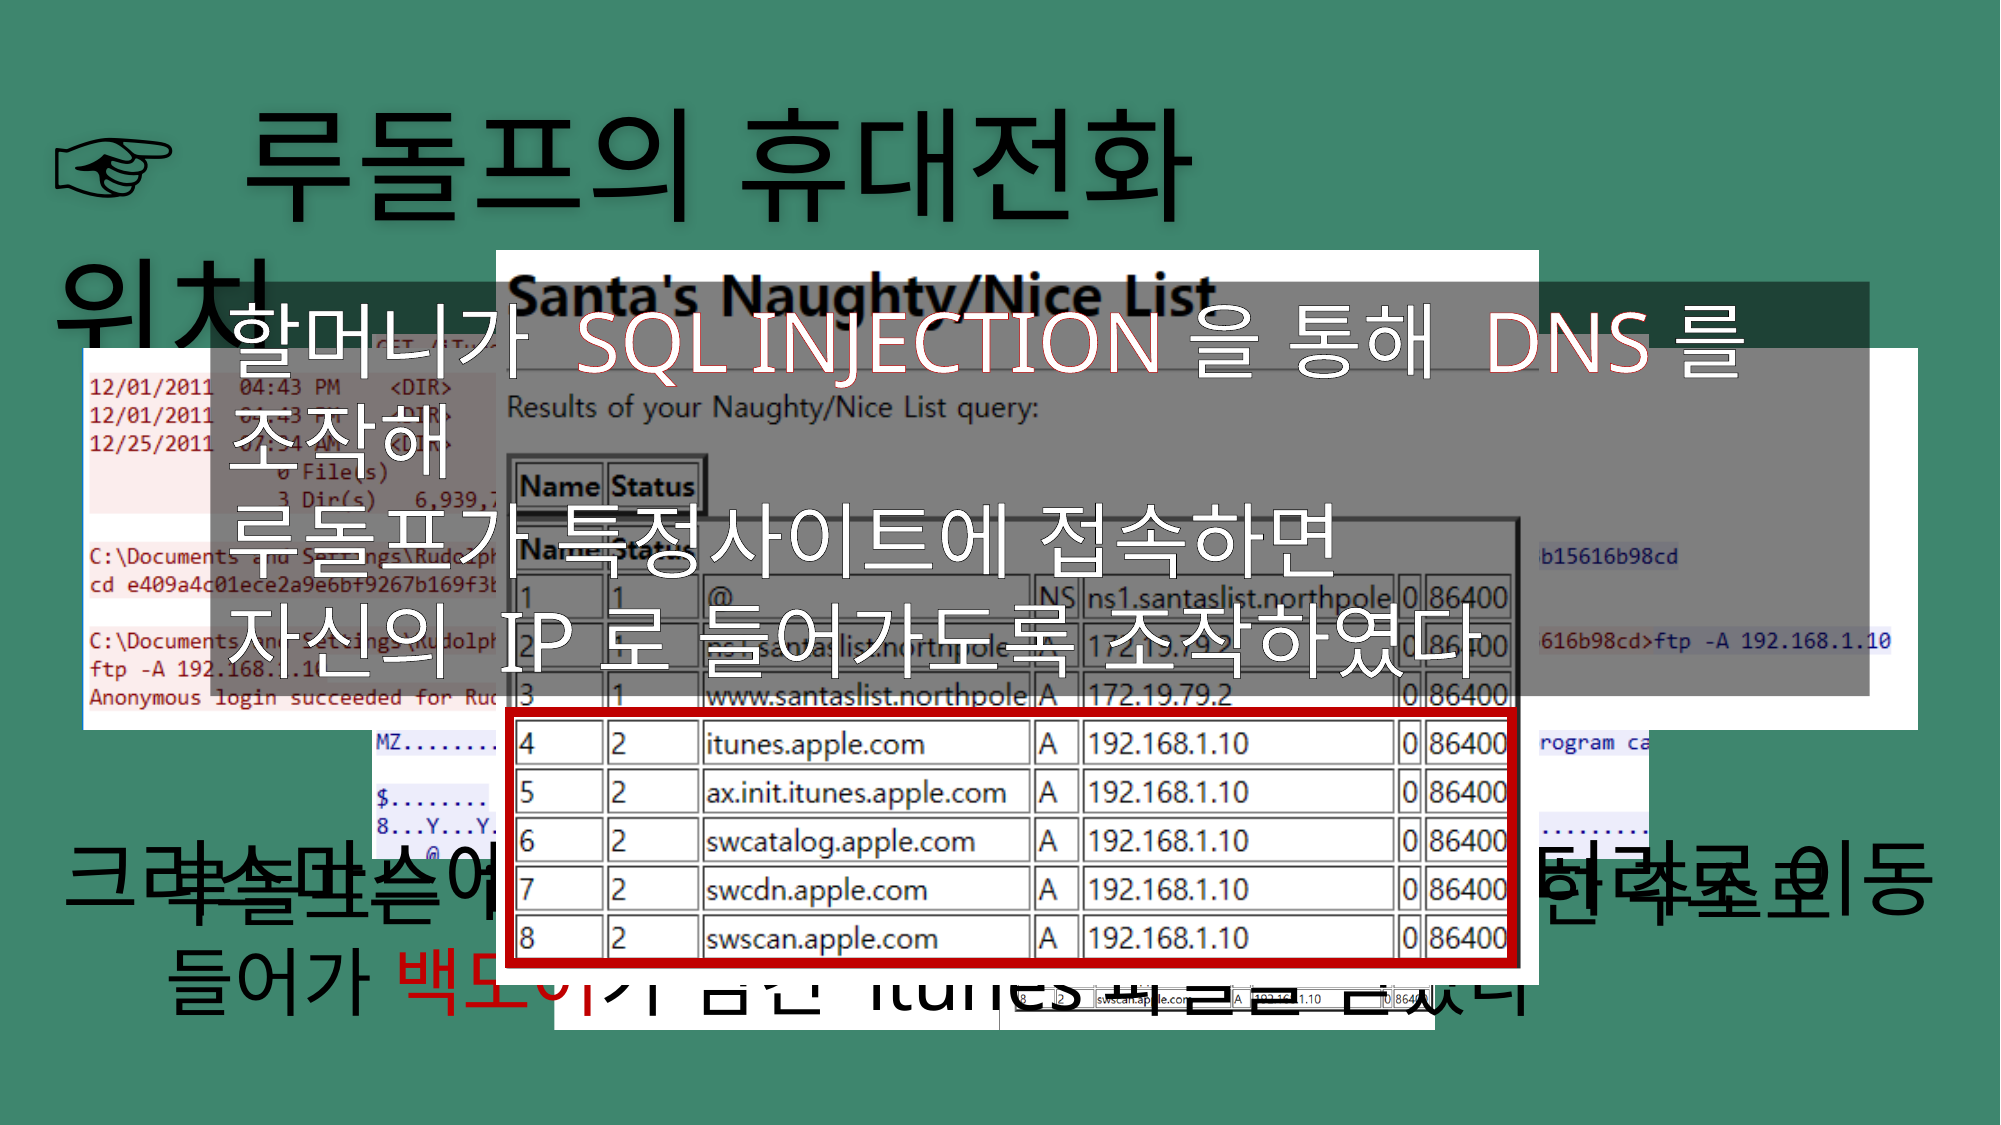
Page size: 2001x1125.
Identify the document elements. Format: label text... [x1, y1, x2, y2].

picture [1539, 333, 1918, 859]
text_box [551, 985, 1435, 1030]
text_box 할머니가 SQL INJECTION을 통해 DNS를 조작해 루돌프가 특정사이트에 접속하면 자신의 IP로 들어가도록 조작하였다 [210, 281, 496, 348]
text_box 루돌프는 itunes를 받으려다 할머니가 조작한 주소로 들어가 백도어가 담긴 itunes파일을 받았다 [150, 934, 1850, 1033]
text_box ☞ 루돌프의 휴대전화 위치 [36, 80, 1351, 396]
text_box 크리스마스에 루돌프의 위치가 저장된 디렉터리로 이동 [1539, 818, 1953, 934]
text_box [496, 250, 1539, 985]
picture [82, 333, 496, 859]
text_box 크리스마스에 루돌프의 위치가 저장된 디렉터리로 이동 [47, 818, 496, 934]
text_box 할머니가 SQL INJECTION을 통해 DNS를 조작해 루돌프가 특정사이트에 접속하면 자신의 IP로 들어가도록 조작하였다 [1539, 281, 1870, 348]
